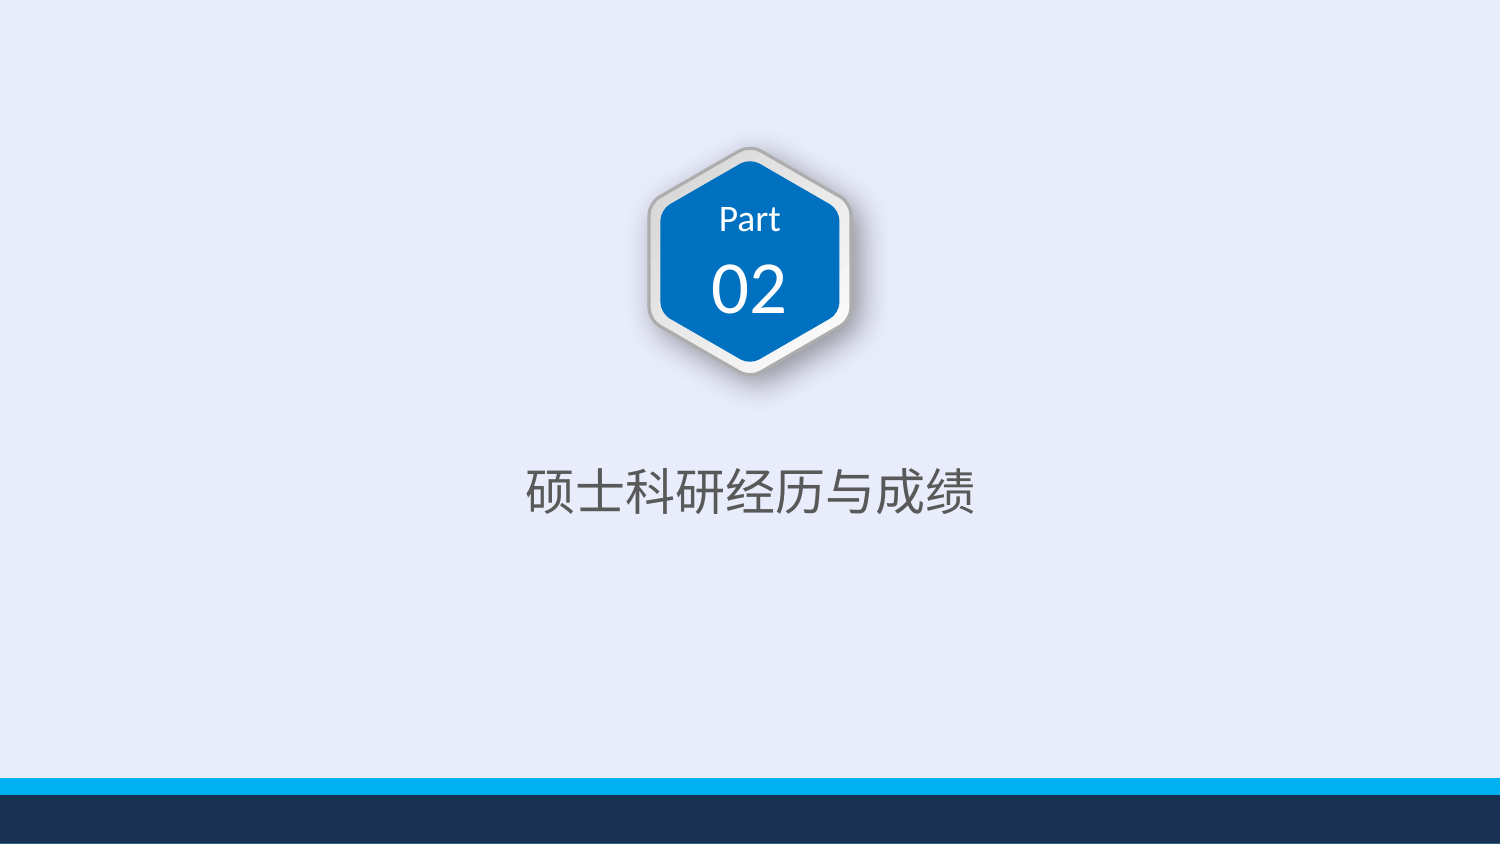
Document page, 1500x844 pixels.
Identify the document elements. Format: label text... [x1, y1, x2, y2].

text_box [0, 777, 1500, 794]
text_box 硕士科研经历与成绩 [510, 423, 990, 529]
text_box [0, 794, 1500, 844]
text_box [648, 147, 851, 376]
